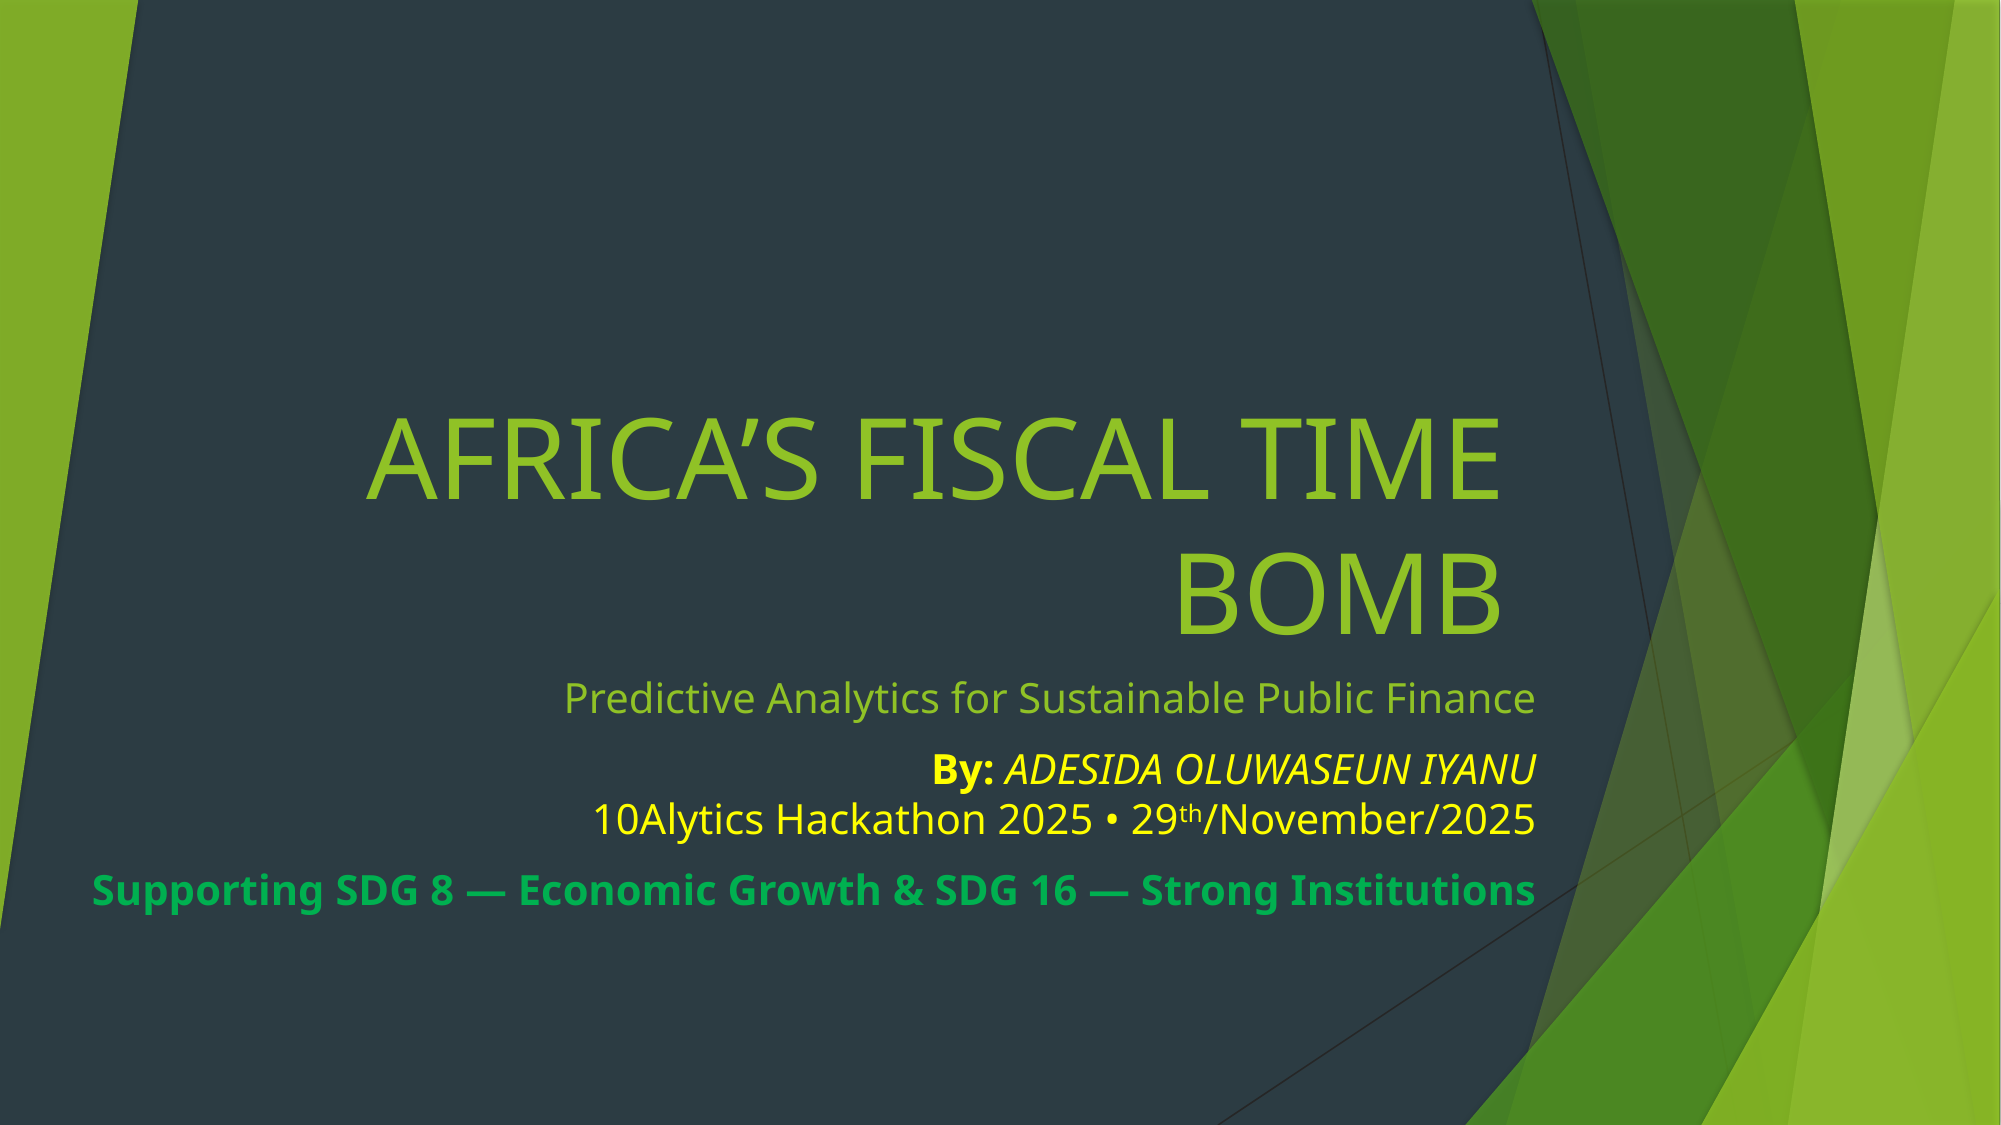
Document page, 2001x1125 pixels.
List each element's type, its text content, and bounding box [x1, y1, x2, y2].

title AFRICA’S FISCAL TIME BOMB [247, 394, 1522, 664]
subtitle Predictive Analytics for Sustainable Public Finance By: ADESIDA OLUWASEUN IYANU 10Alytics Hackathon 2025 • 29th/November/2025 Supporting SDG 8 — Economic Growth & SDG 16 — Strong Institutions [24, 664, 1552, 1022]
